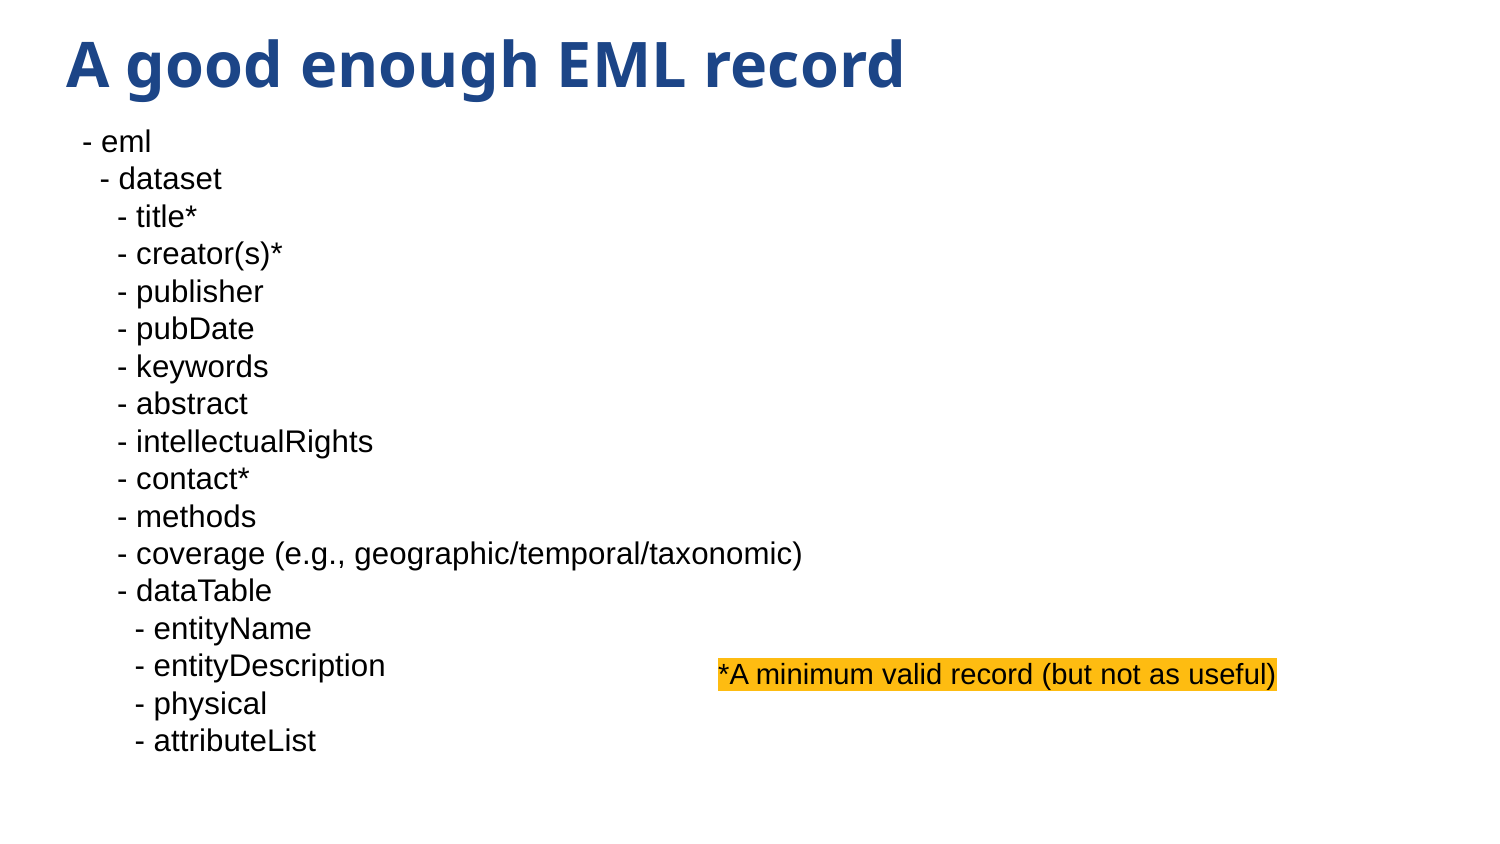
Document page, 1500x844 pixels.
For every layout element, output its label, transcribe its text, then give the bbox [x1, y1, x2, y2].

text_box *A minimum valid record (but not as useful) [703, 640, 1382, 706]
title A good enough EML record [51, 0, 1449, 115]
text_box - eml - dataset - title* - creator(s)* - publisher - pubDate - keywords - abstract - intellectualRights - contact* - methods - coverage (e.g., geographic/temporal/taxonomic) - dataTable - entityName - entityDescription - physical - attributeList [67, 106, 1115, 773]
